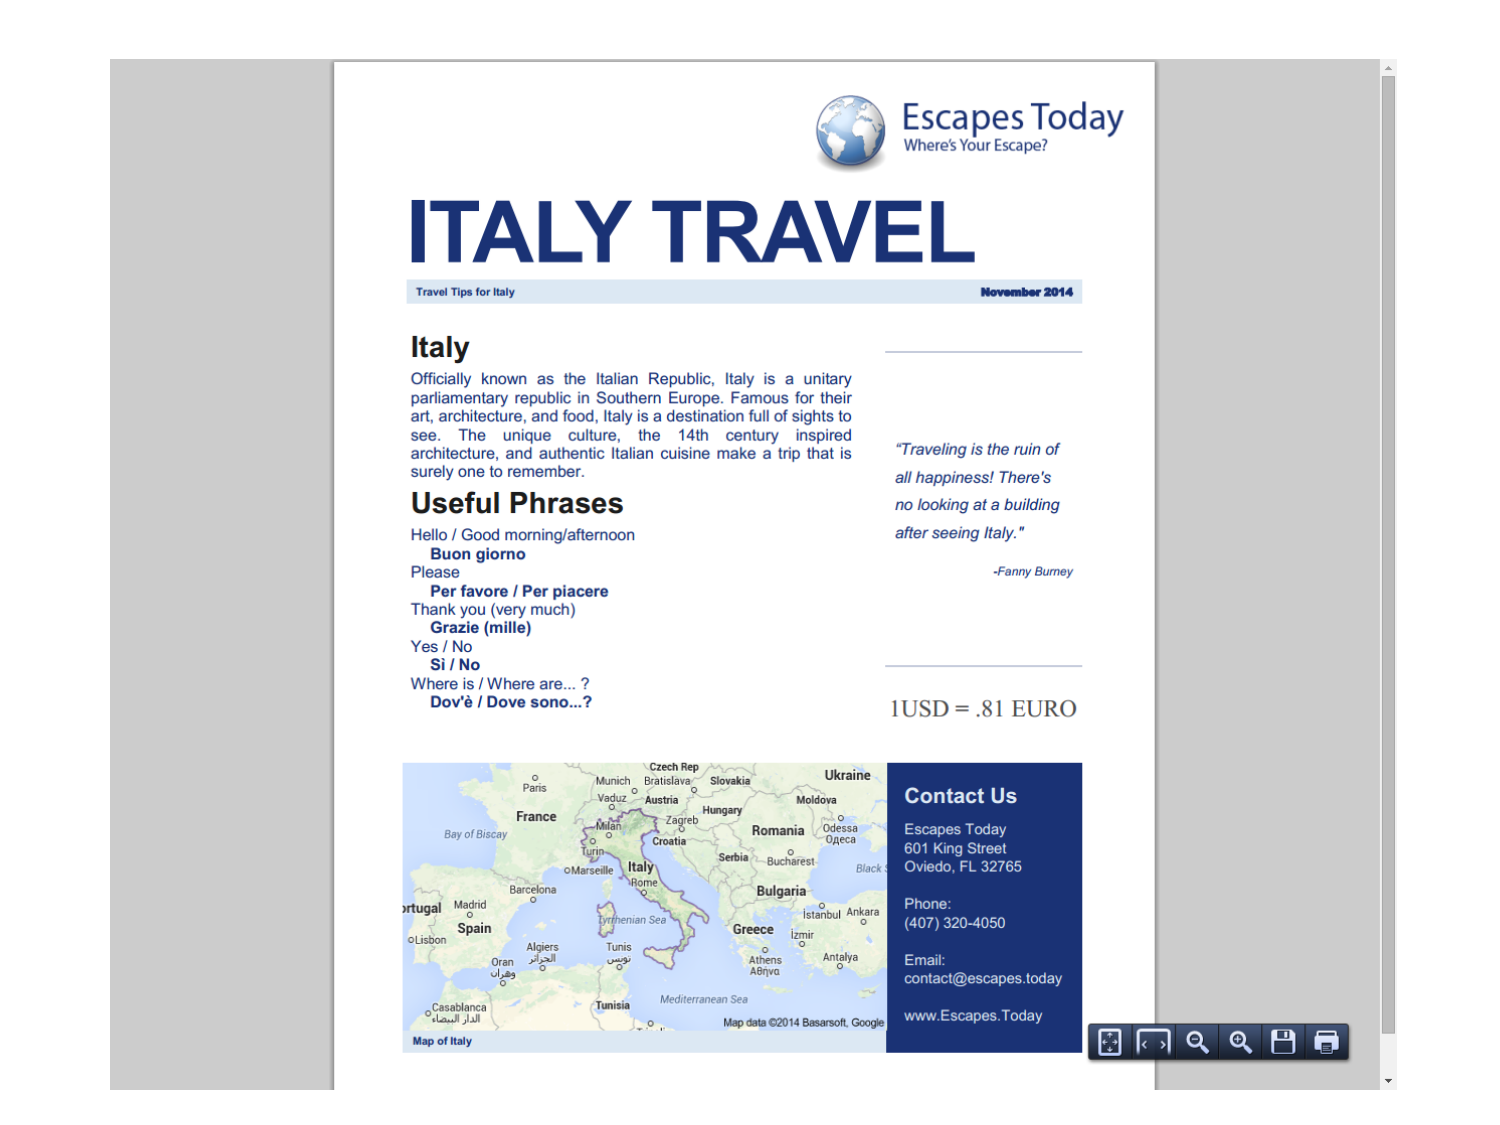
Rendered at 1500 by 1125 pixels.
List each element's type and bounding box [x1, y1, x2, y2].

picture [109, 59, 1397, 1090]
